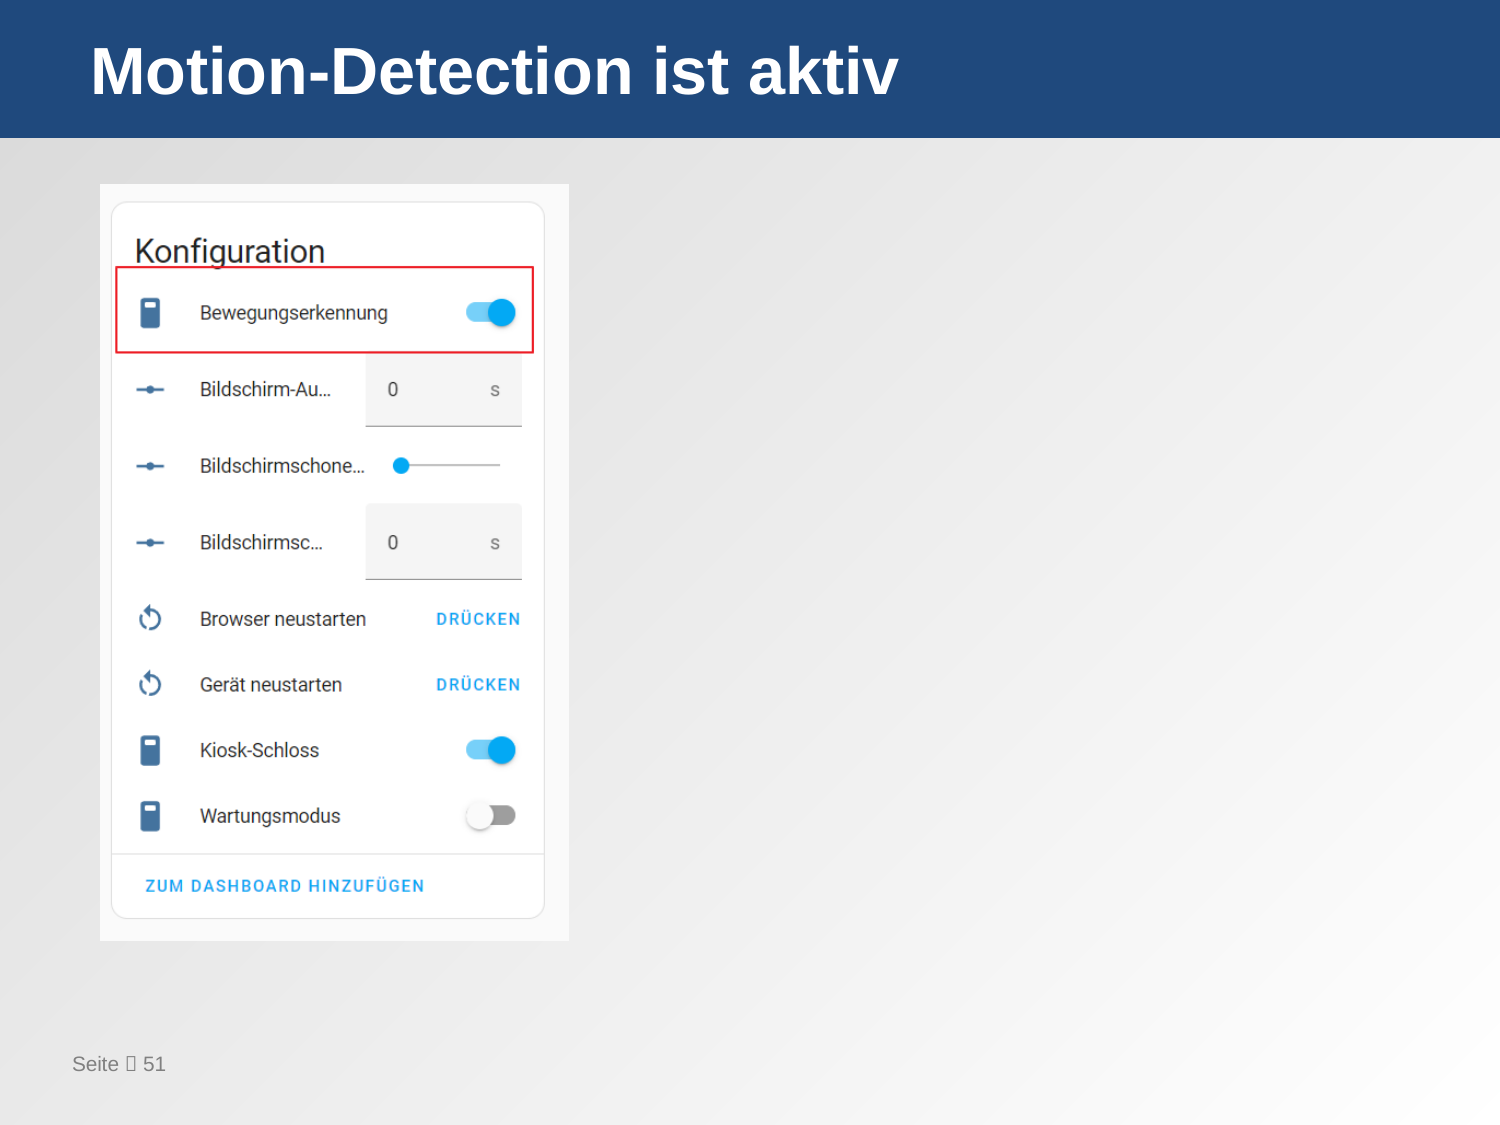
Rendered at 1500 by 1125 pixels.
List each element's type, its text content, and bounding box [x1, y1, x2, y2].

title Motion-Detection ist aktiv [75, 20, 1425, 208]
picture [100, 184, 570, 941]
